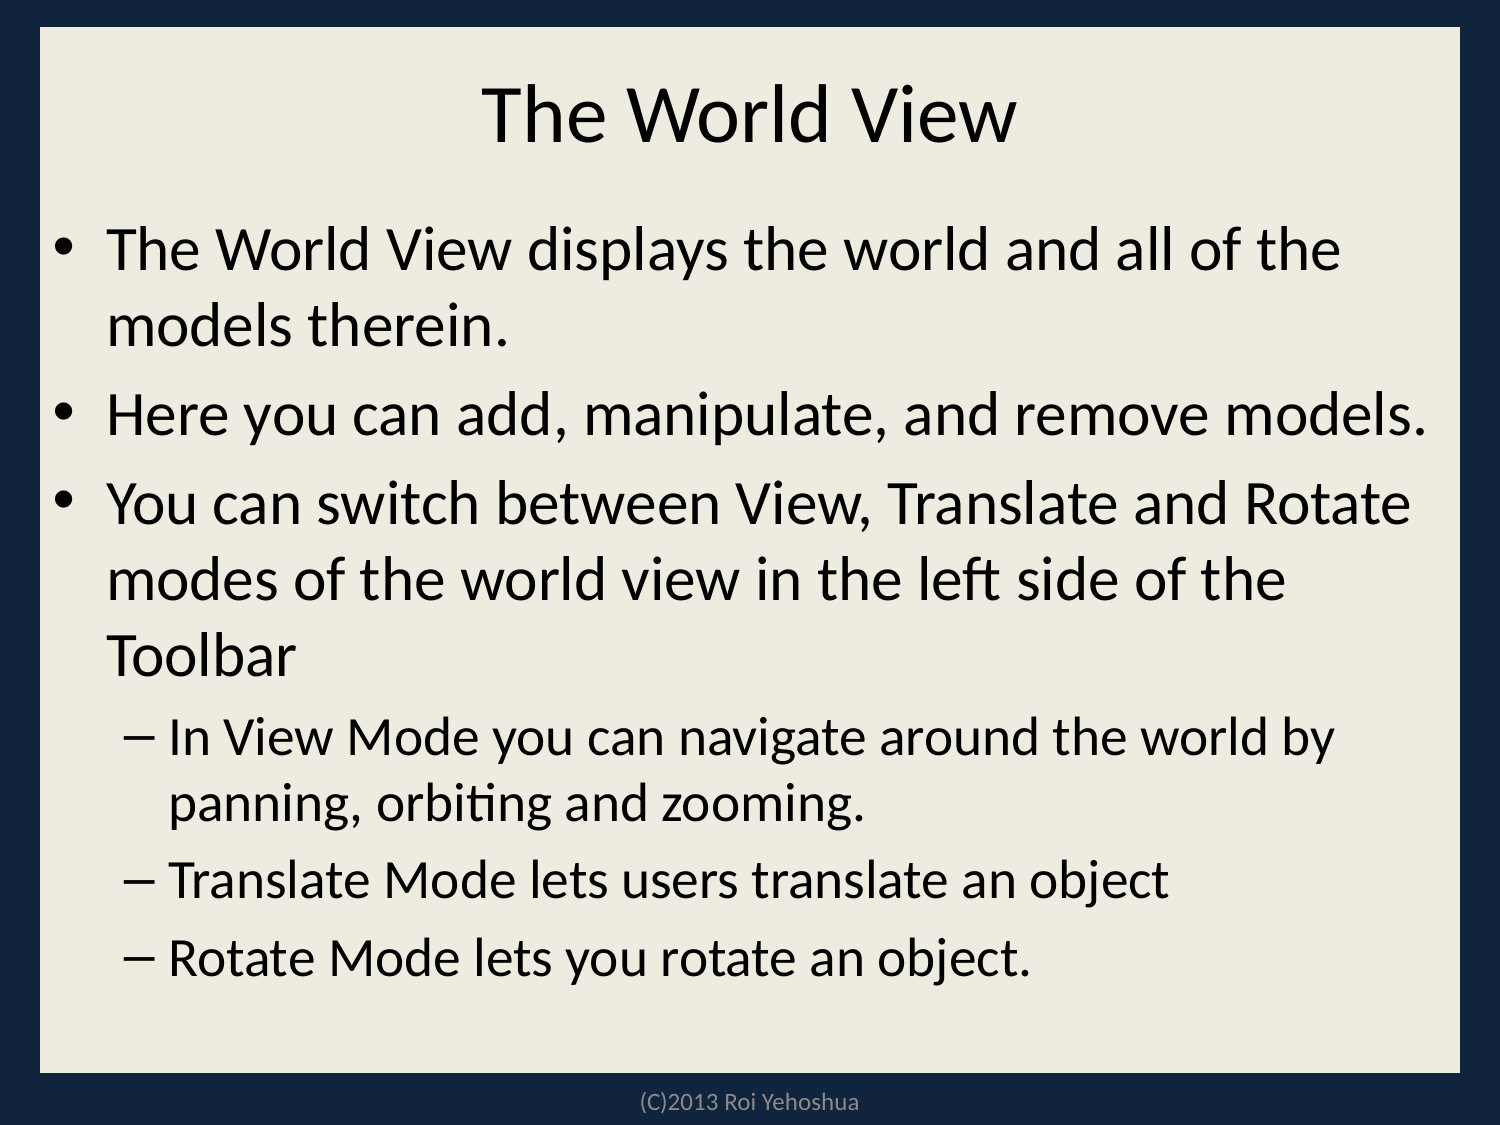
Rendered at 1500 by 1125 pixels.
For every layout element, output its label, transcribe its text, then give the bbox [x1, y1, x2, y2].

list The World View displays the world and all of the models therein. Here you can add, manipulate, and remove models. You can switch between View, Translate and Rotate modes of the world view in the left side of the Toolbar In View Mode you can navigate around the world by panning, orbiting and zooming. Translate Mode lets users translate an object Rotate Mode lets you rotate an object. [37, 200, 1463, 1080]
footer (C)2013 Roi Yehoshua [512, 1074, 988, 1125]
title The World View [37, 31, 1463, 188]
